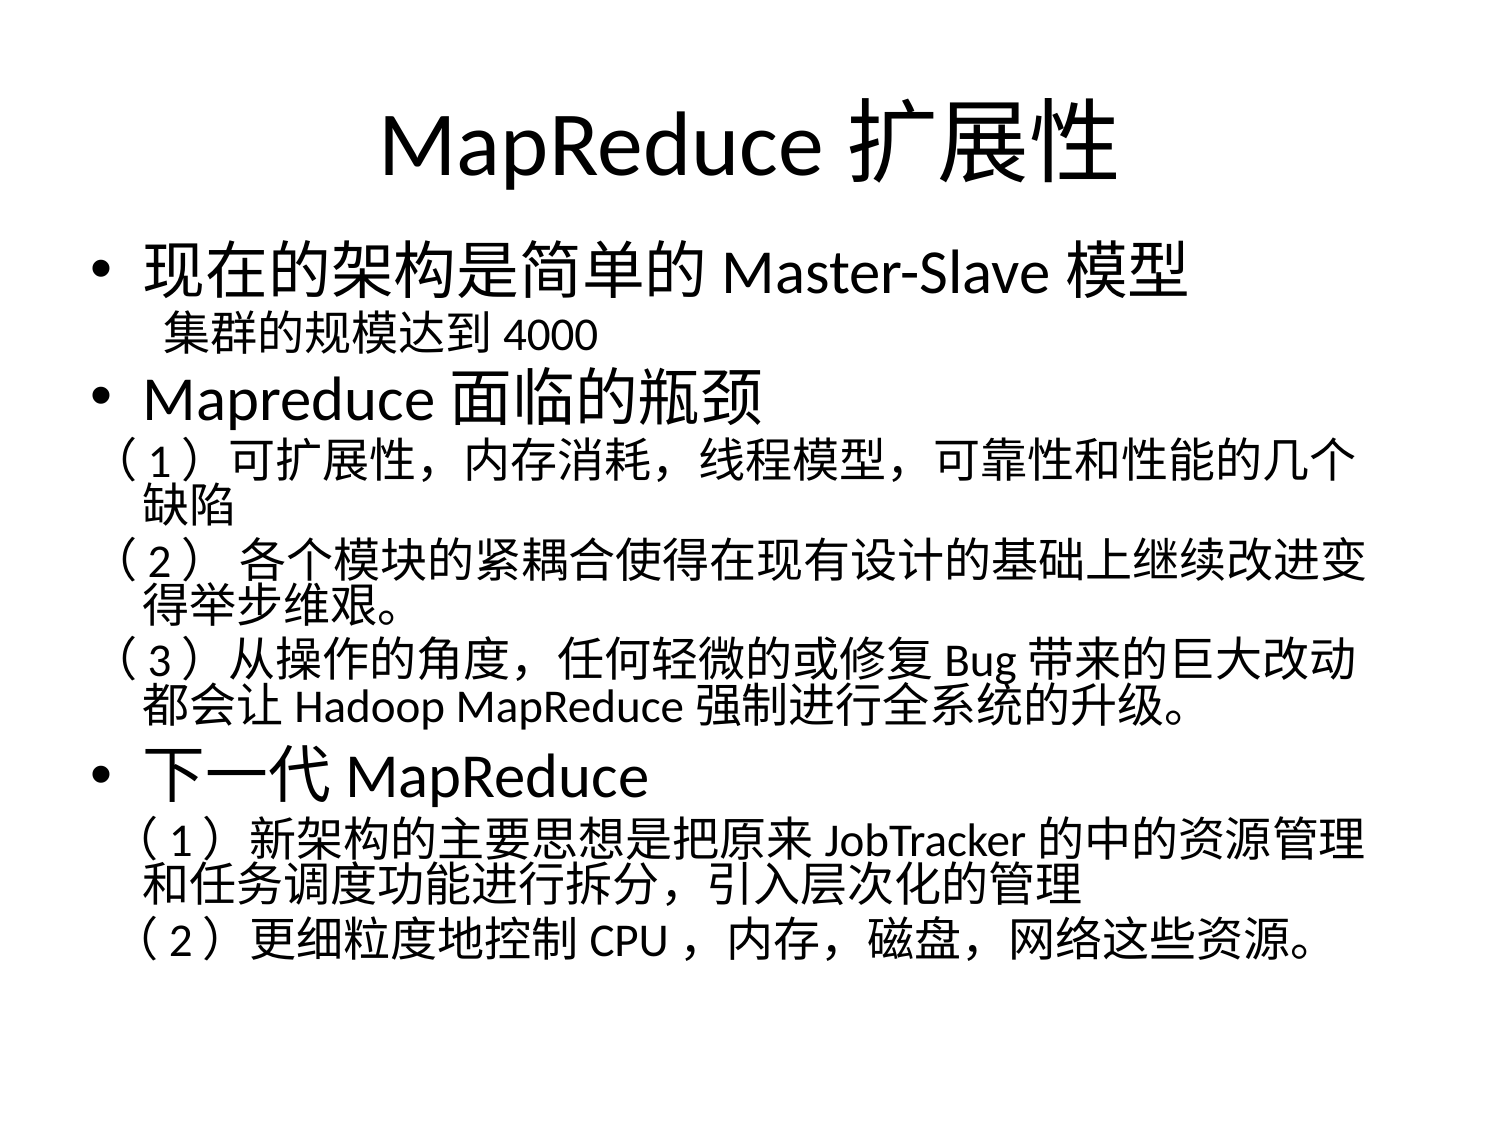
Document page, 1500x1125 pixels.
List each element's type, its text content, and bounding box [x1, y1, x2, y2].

title MapReduce扩展性 [75, 45, 1425, 233]
list 现在的架构是简单的Master-Slave模型 集群的规模达到4000 Mapreduce面临的瓶颈 （1）可扩展性，内存消耗，线程模型，可靠性和性能的几个缺陷 （2） 各个模块的紧耦合使得在现有设计的基础上继续改进变得举步维艰。 （3）从操作的角度，任何轻微的或修复Bug带来的巨大改动都会让Hadoop MapReduce强制进行全系统的升级。 下一代MapReduce （1）新架构的主要思想是把原来JobTracker的中的资源管理和任务调度功能进行拆分，引入层次化的管理 （2）更细粒度地控制CPU，内存，磁盘，网络这些资源。 [75, 237, 1413, 1067]
